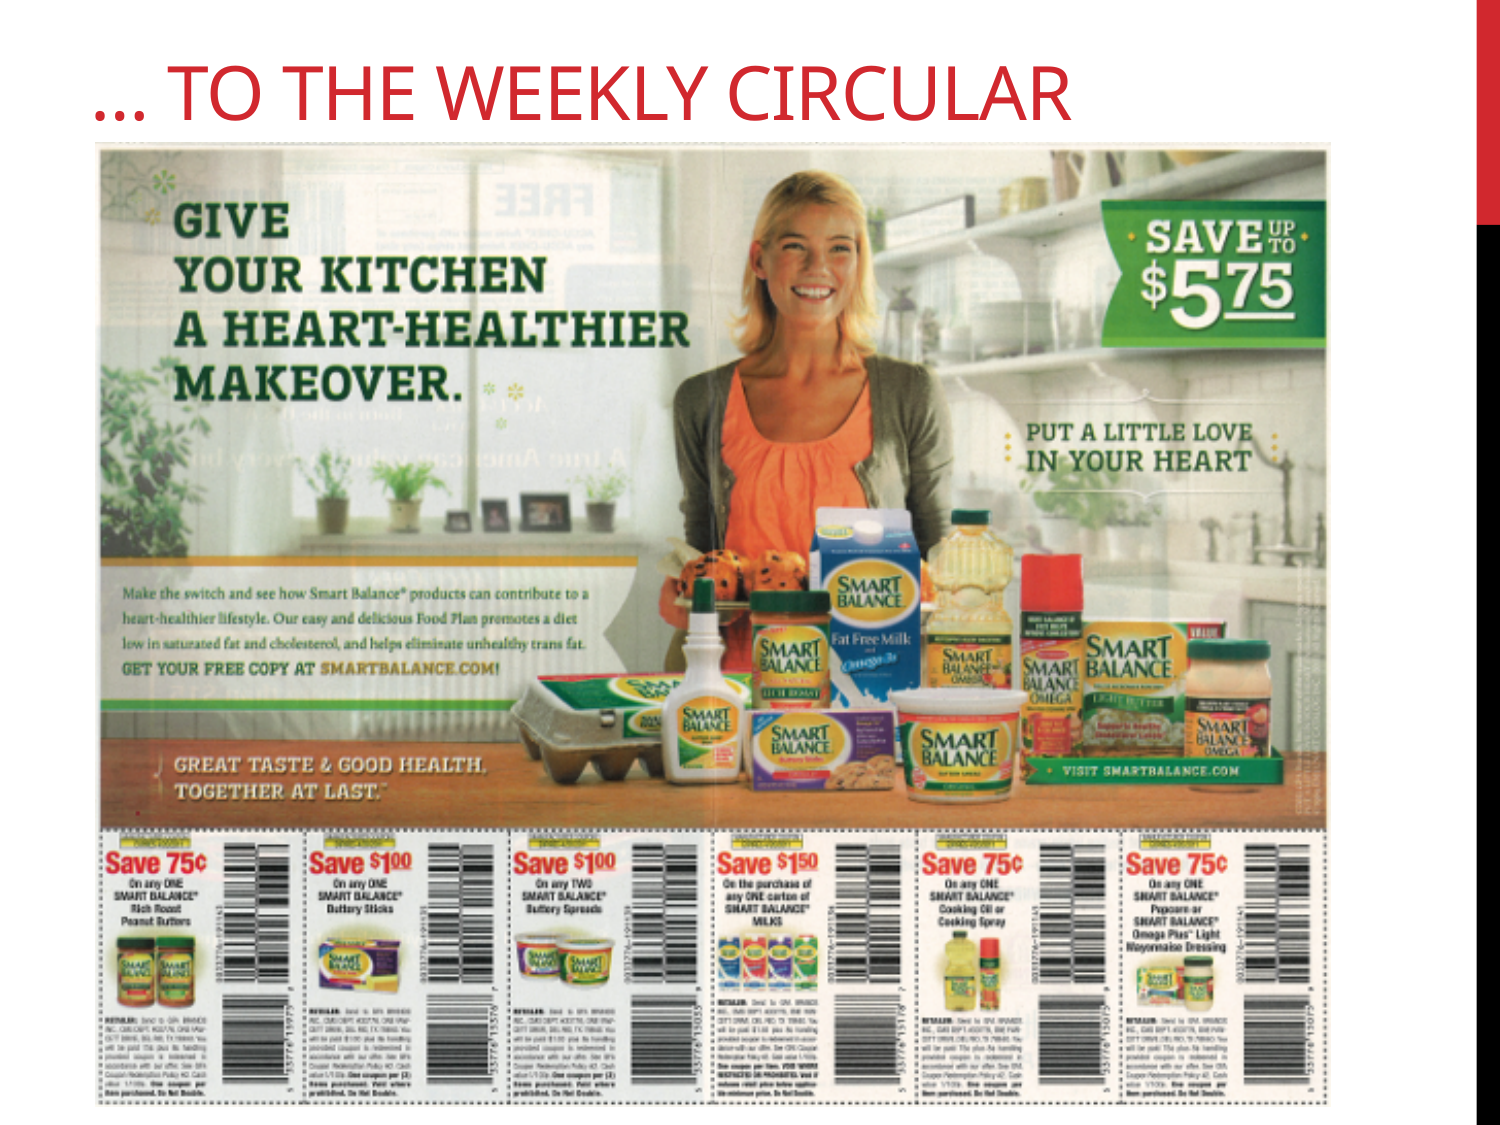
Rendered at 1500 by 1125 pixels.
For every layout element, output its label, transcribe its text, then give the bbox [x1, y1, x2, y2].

picture [94, 142, 1332, 1108]
title … To the weekly circular [75, 0, 1317, 143]
